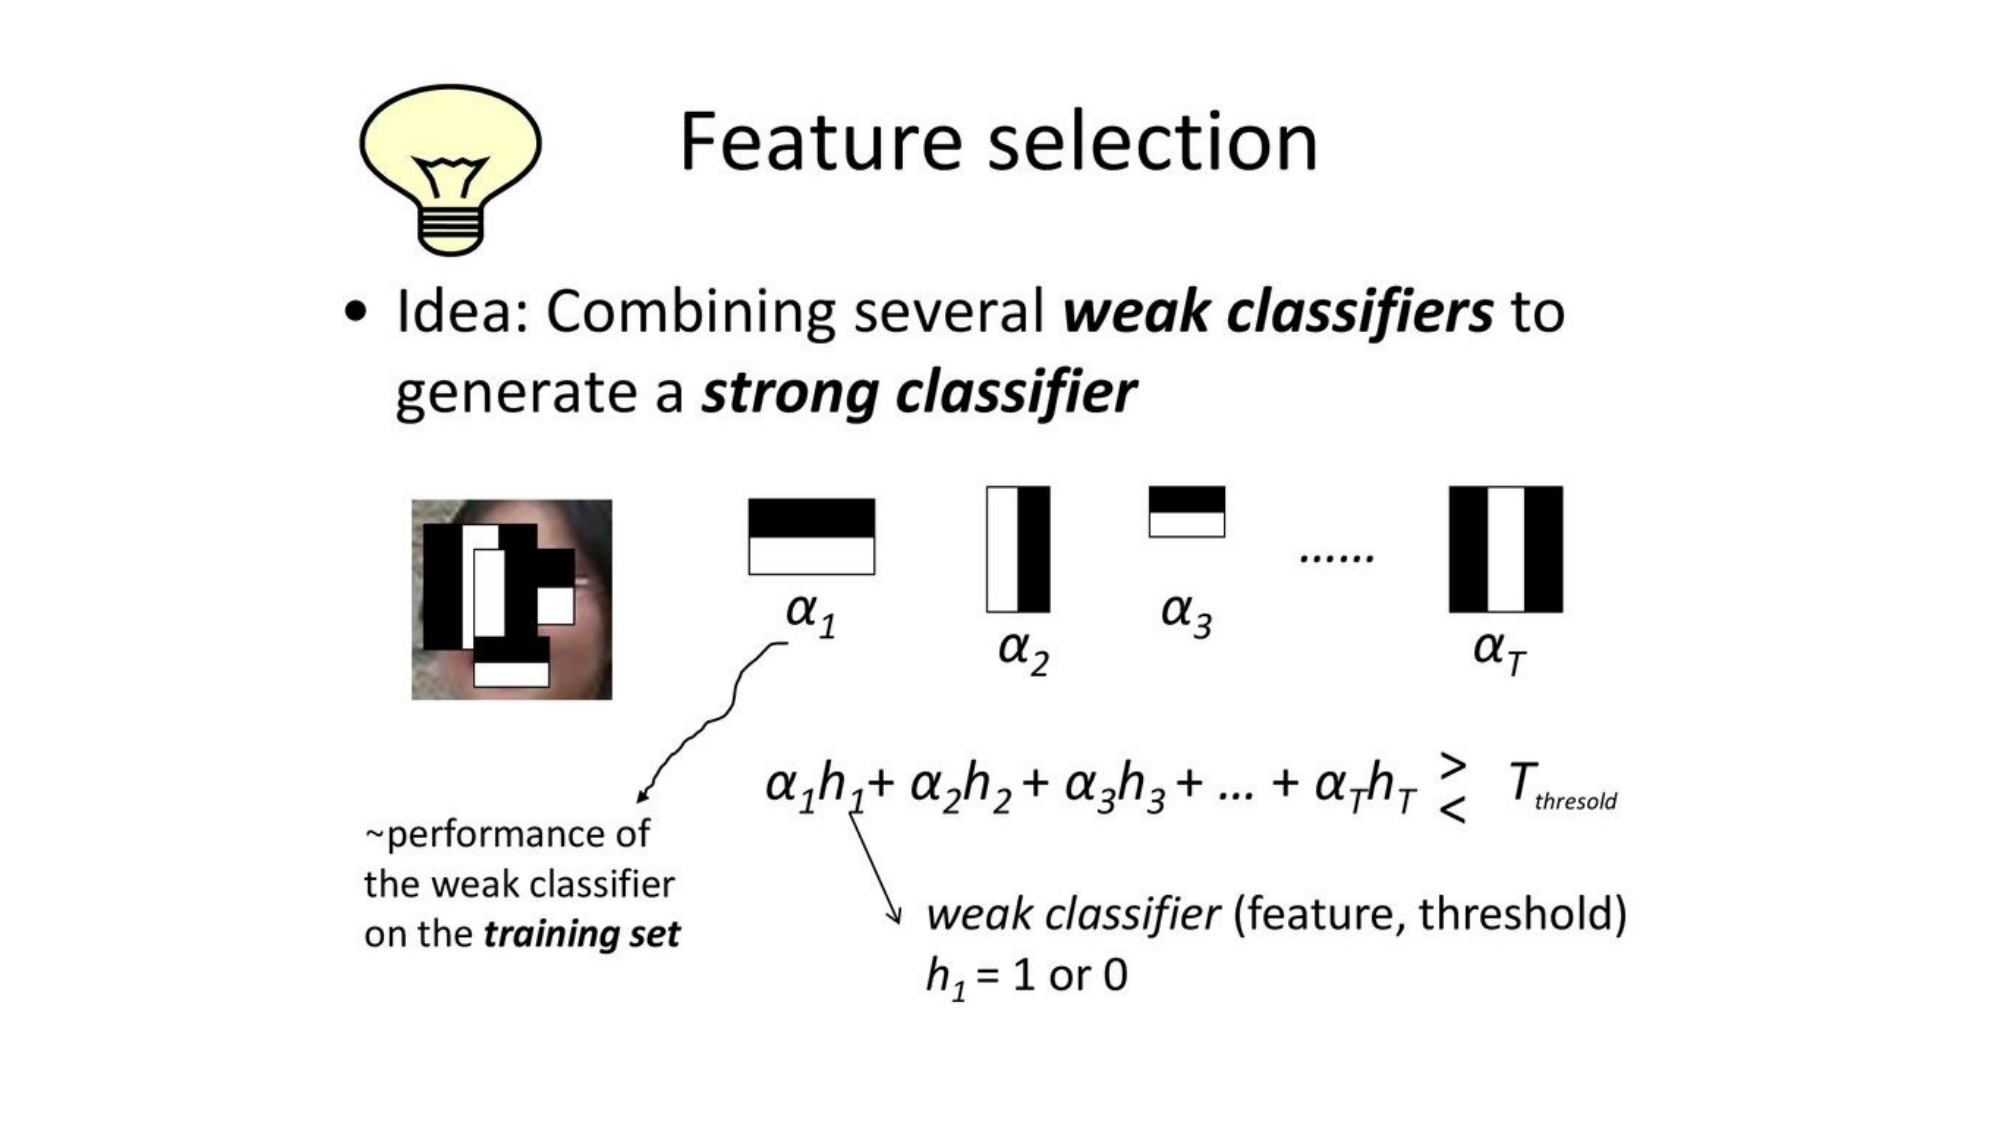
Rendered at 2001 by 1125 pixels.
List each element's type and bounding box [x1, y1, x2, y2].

picture [343, 68, 1633, 1008]
